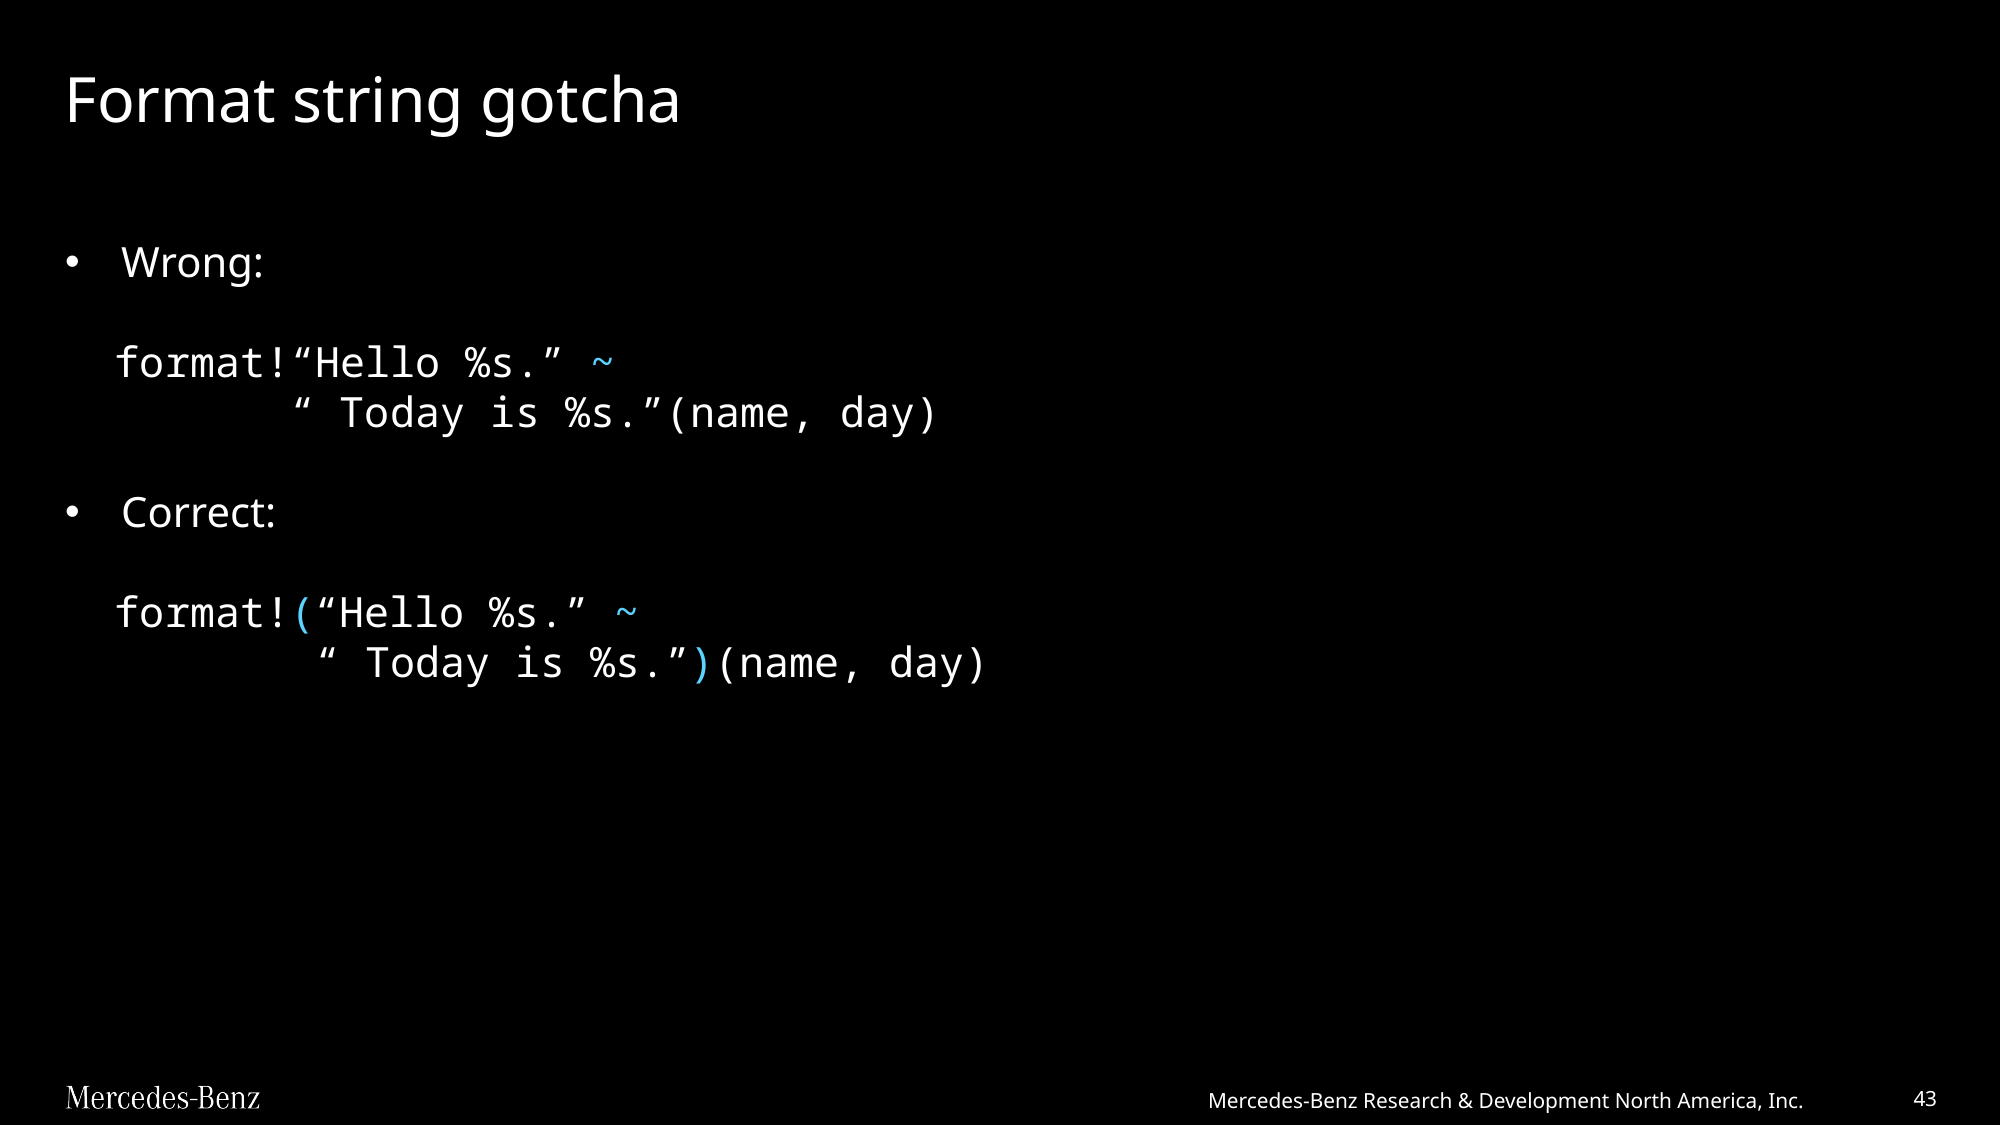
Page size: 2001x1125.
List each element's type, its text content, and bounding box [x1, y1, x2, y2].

slide_number 43 [1883, 1074, 1937, 1125]
title Format string gotcha [64, 60, 1936, 226]
footer Mercedes-Benz Research & Development North America, Inc. [516, 1074, 1804, 1125]
text_box Wrong: format!“Hello %s.” ~ “ Today is %s.”(name, day) Correct: format!(“Hello %s.” ~ “ Today is %s.”)(name, day) [64, 235, 1674, 764]
